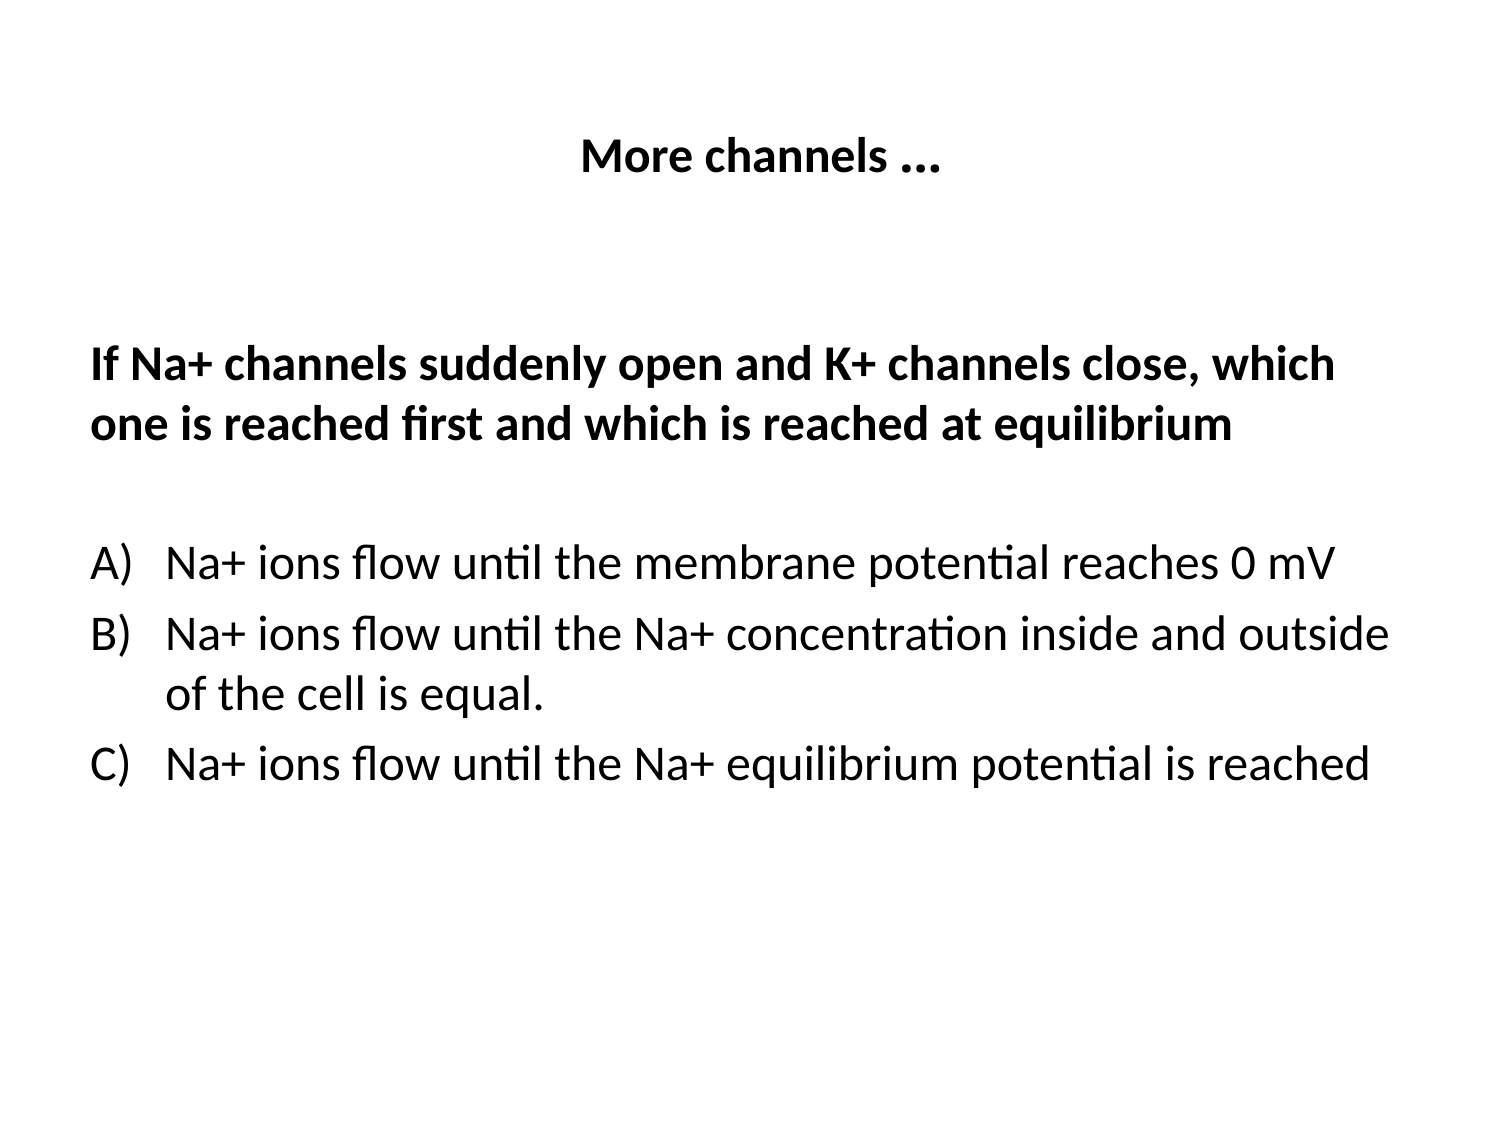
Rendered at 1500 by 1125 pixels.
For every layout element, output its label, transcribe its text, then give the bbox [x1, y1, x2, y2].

title More channels ... [22, 129, 1500, 175]
list If Na+ channels suddenly open and K+ channels close, which one is reached first and which is reached at equilibrium Na+ ions flow until the membrane potential reaches 0 mV Na+ ions flow until the Na+ concentration inside and outside of the cell is equal. Na+ ions flow until the Na+ equilibrium potential is reached [75, 262, 1425, 1005]
